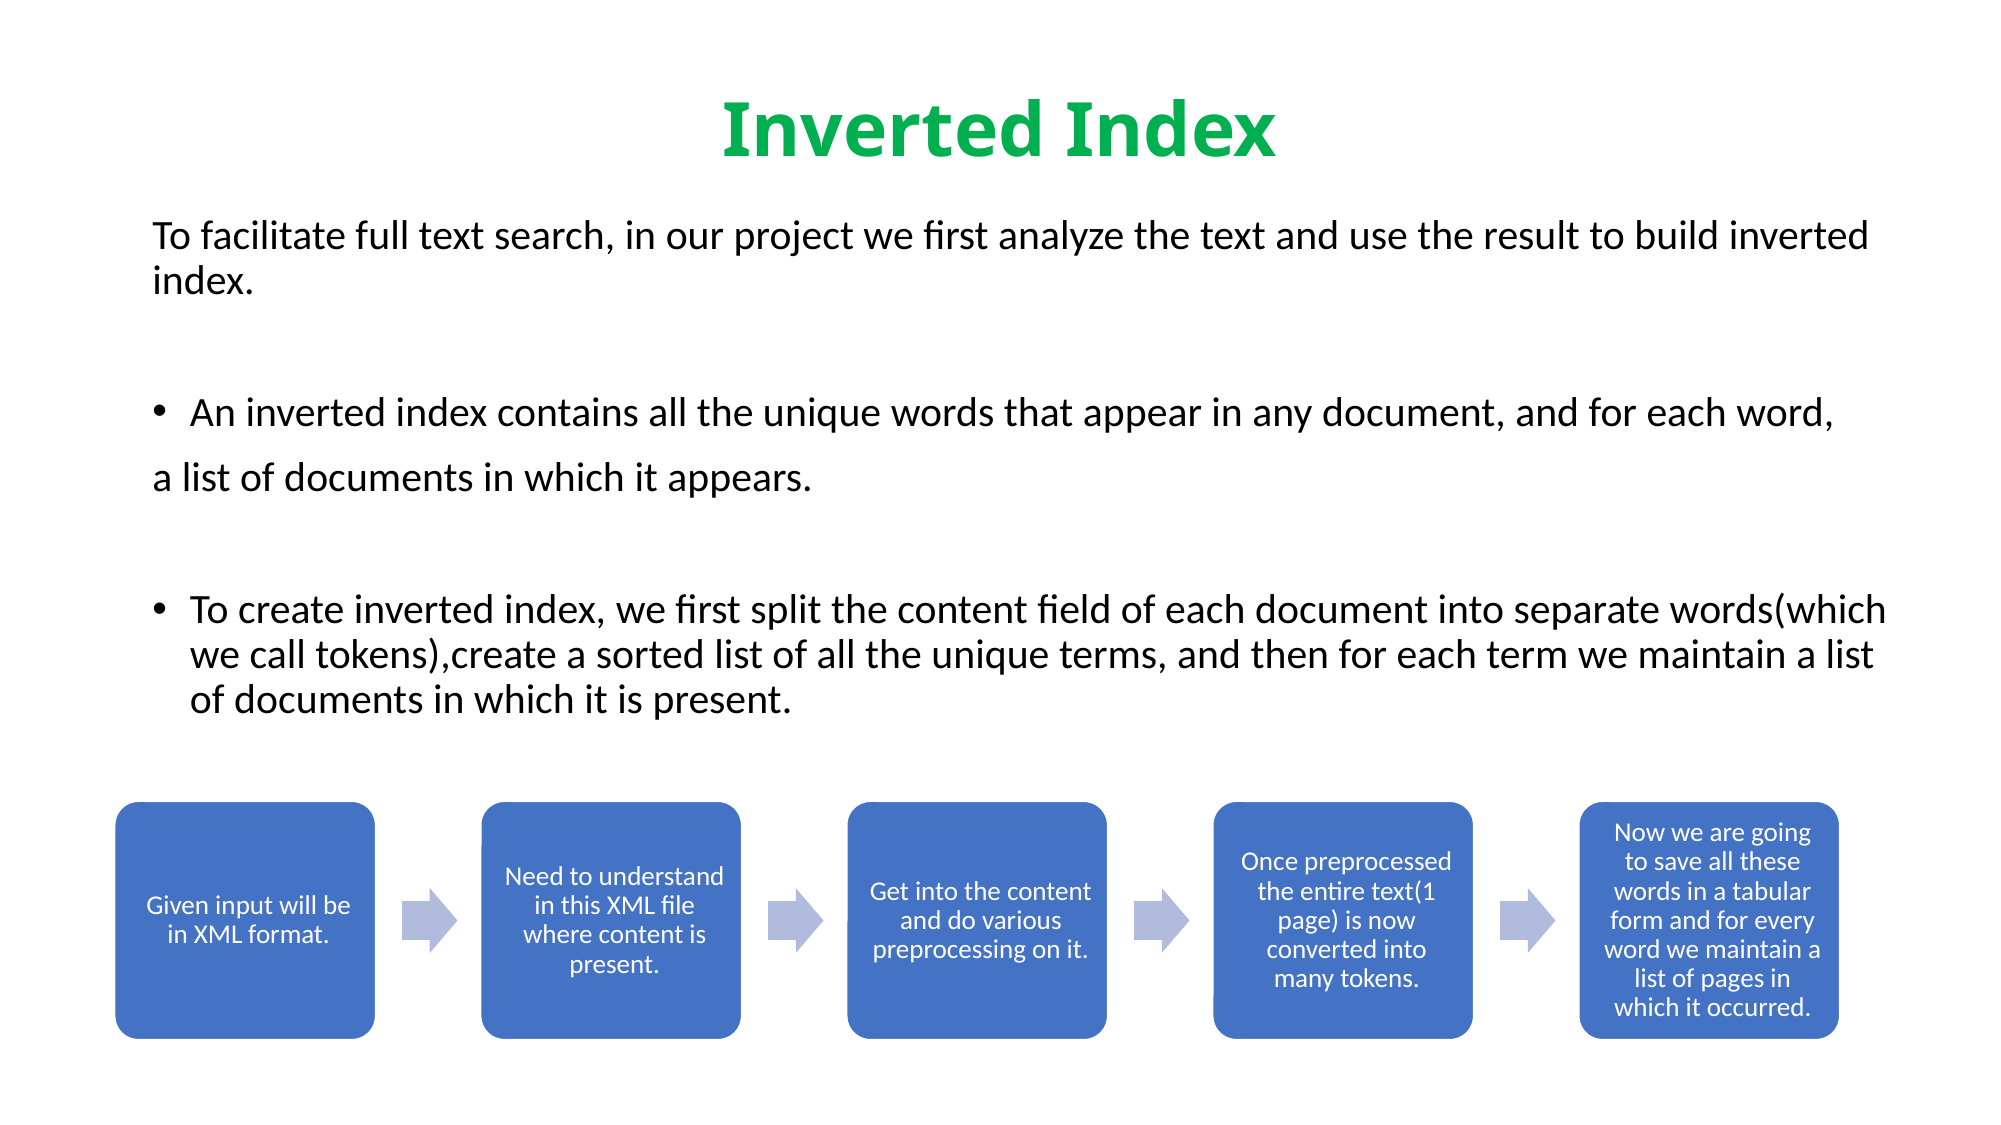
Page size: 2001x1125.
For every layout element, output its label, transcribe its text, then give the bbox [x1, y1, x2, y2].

title Inverted Index [137, 59, 1863, 205]
list To facilitate full text search, in our project we first analyze the text and use the result to build inverted index. An inverted index contains all the unique words that appear in any document, and for each word, a list of documents in which it appears. To create inverted index, we first split the content field of each document into separate words(which we call tokens),create a sorted list of all the unique terms, and then for each term we maintain a list of documents in which it is present. [137, 205, 1935, 1037]
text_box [113, 799, 1841, 1042]
